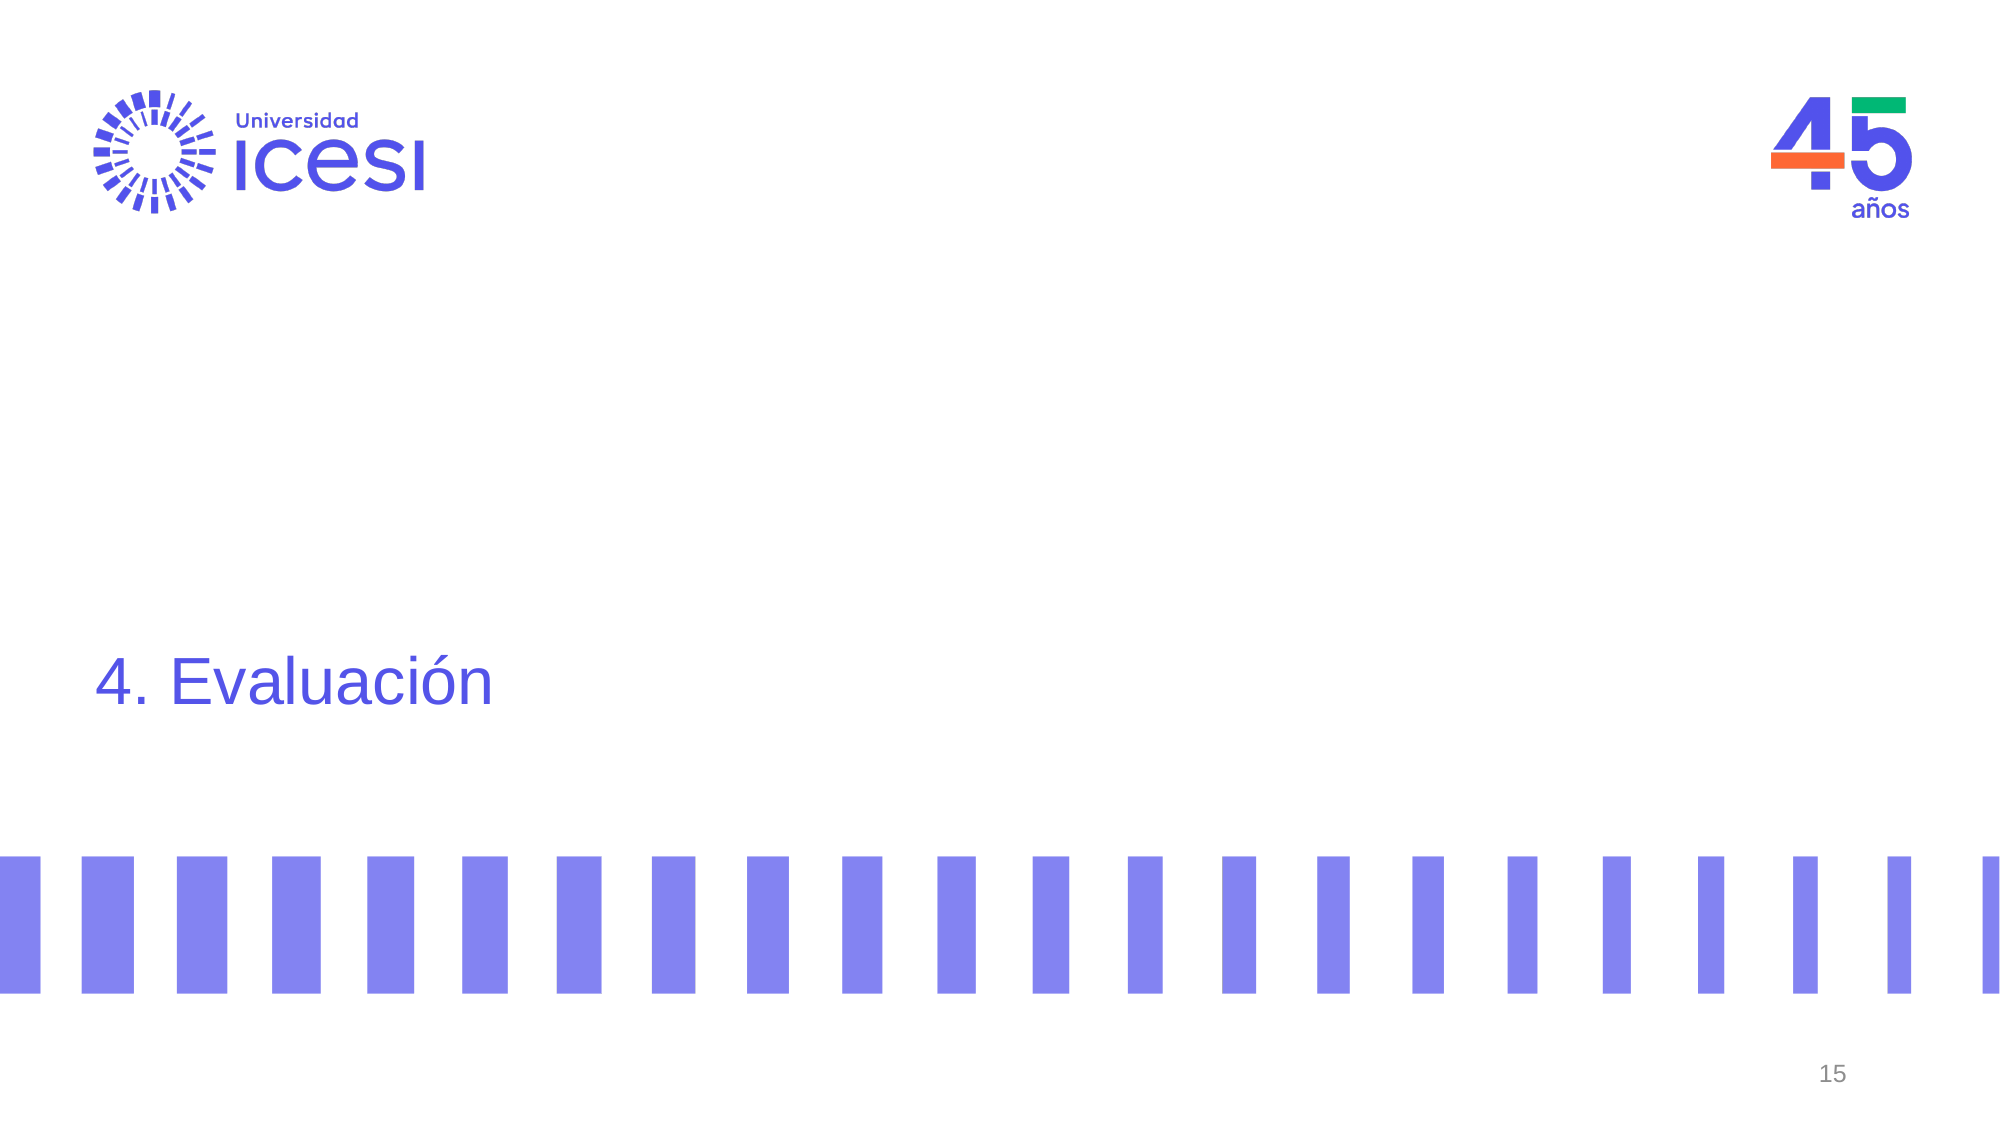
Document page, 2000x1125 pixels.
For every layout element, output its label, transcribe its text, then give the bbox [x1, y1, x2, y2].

picture [0, 793, 2000, 1047]
picture [77, 77, 435, 228]
picture [1757, 81, 1923, 228]
slide_number ‹#› [1412, 1042, 1862, 1103]
title 4. Evaluación [80, 622, 1332, 744]
